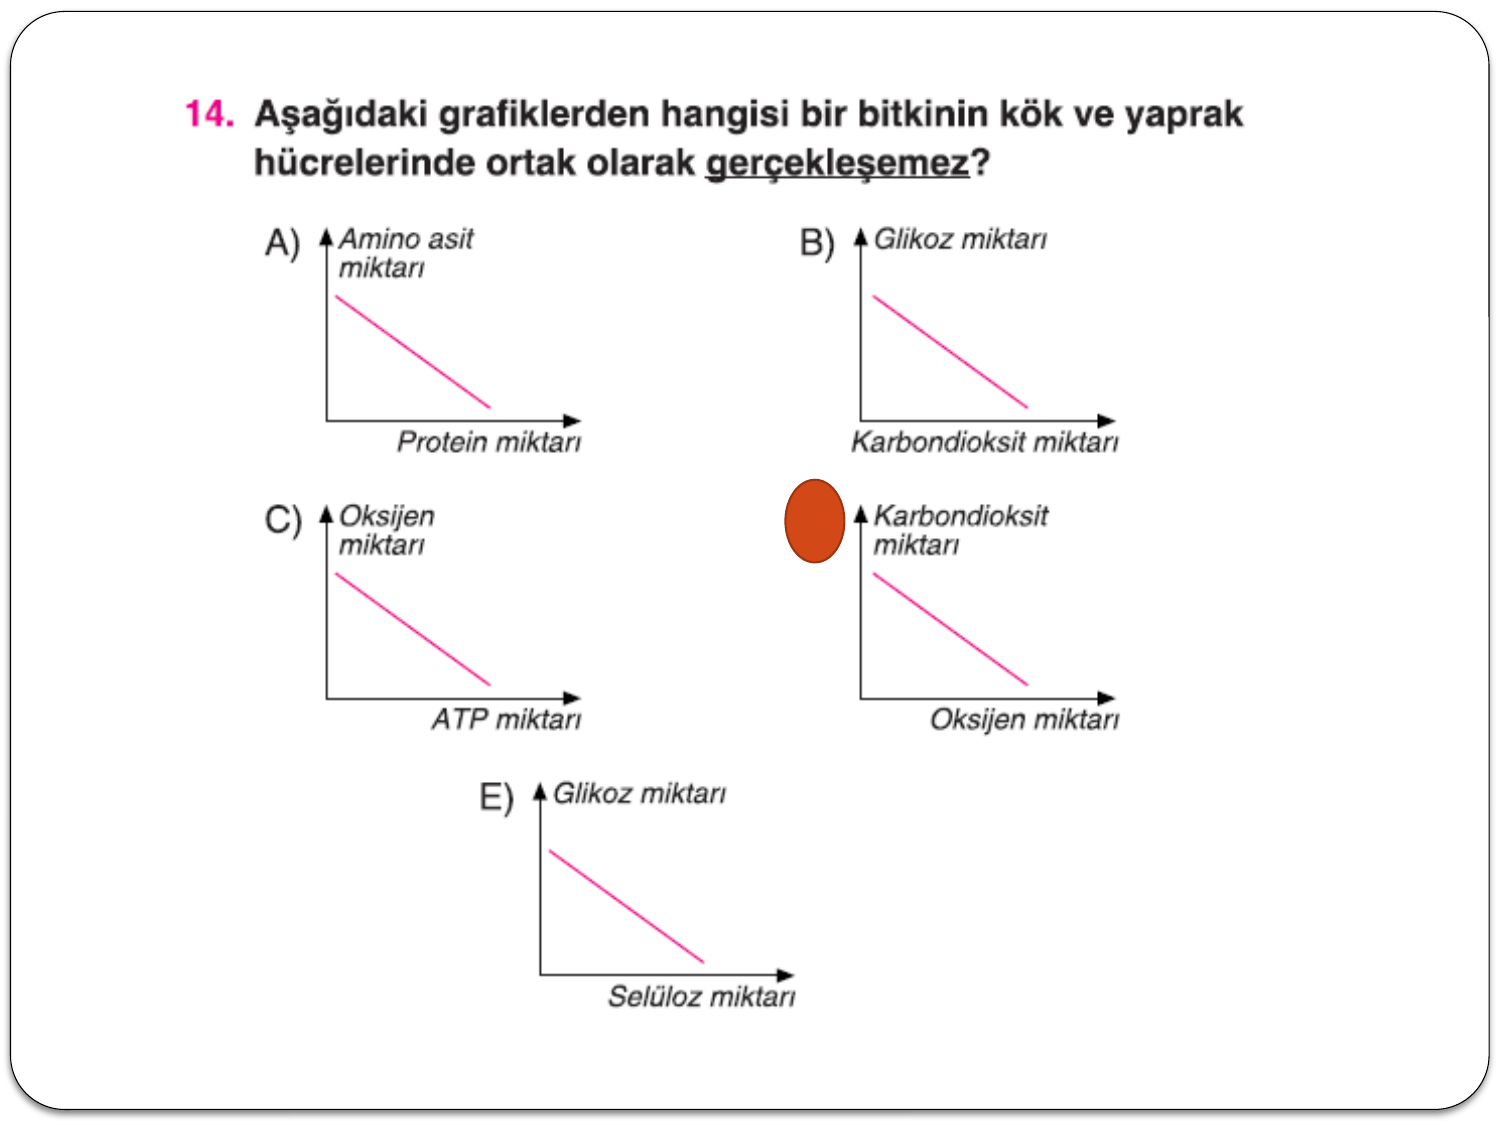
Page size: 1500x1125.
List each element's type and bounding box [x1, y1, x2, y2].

list [156, 66, 1368, 1047]
